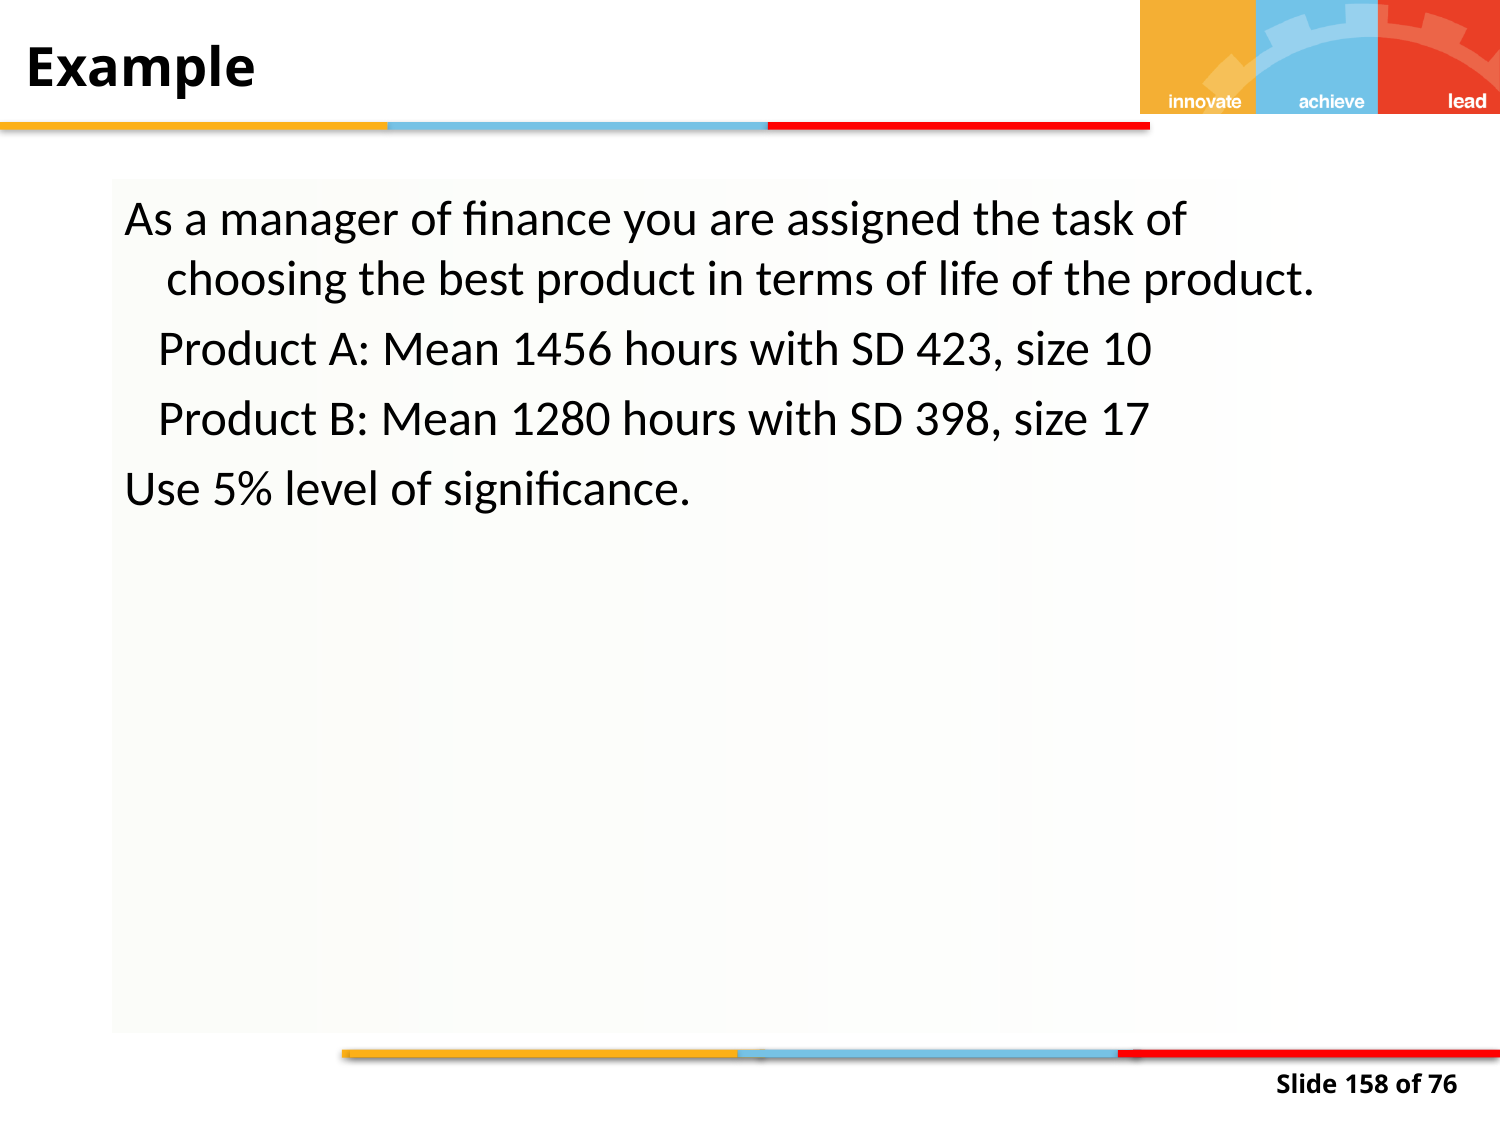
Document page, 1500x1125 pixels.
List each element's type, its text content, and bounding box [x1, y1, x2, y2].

picture [1140, 0, 1500, 114]
title Example [10, 4, 1125, 125]
list As a manager of finance you are assigned the task of choosing the best product in terms of life of the product. Product A: Mean 1456 hours with SD 423, size 10 Product B: Mean 1280 hours with SD 398, size 17 Use 5% level of significance. [112, 179, 1338, 1033]
